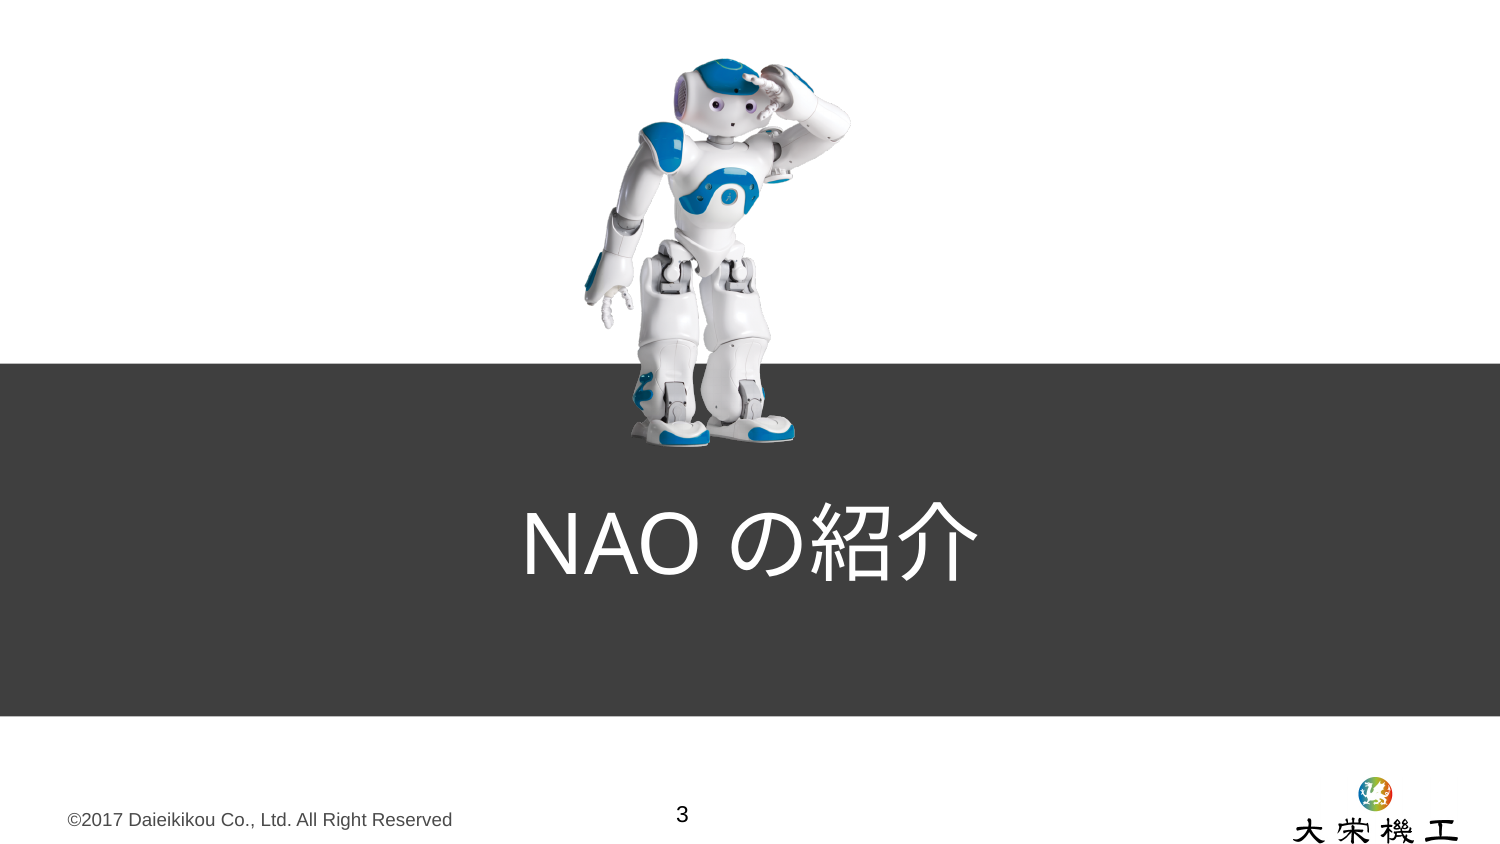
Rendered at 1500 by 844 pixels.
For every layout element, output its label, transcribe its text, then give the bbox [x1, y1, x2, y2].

title NAOの紹介 [108, 473, 1392, 607]
slide_number ‹#› [664, 790, 838, 836]
picture [572, 48, 855, 448]
picture [1293, 777, 1458, 844]
